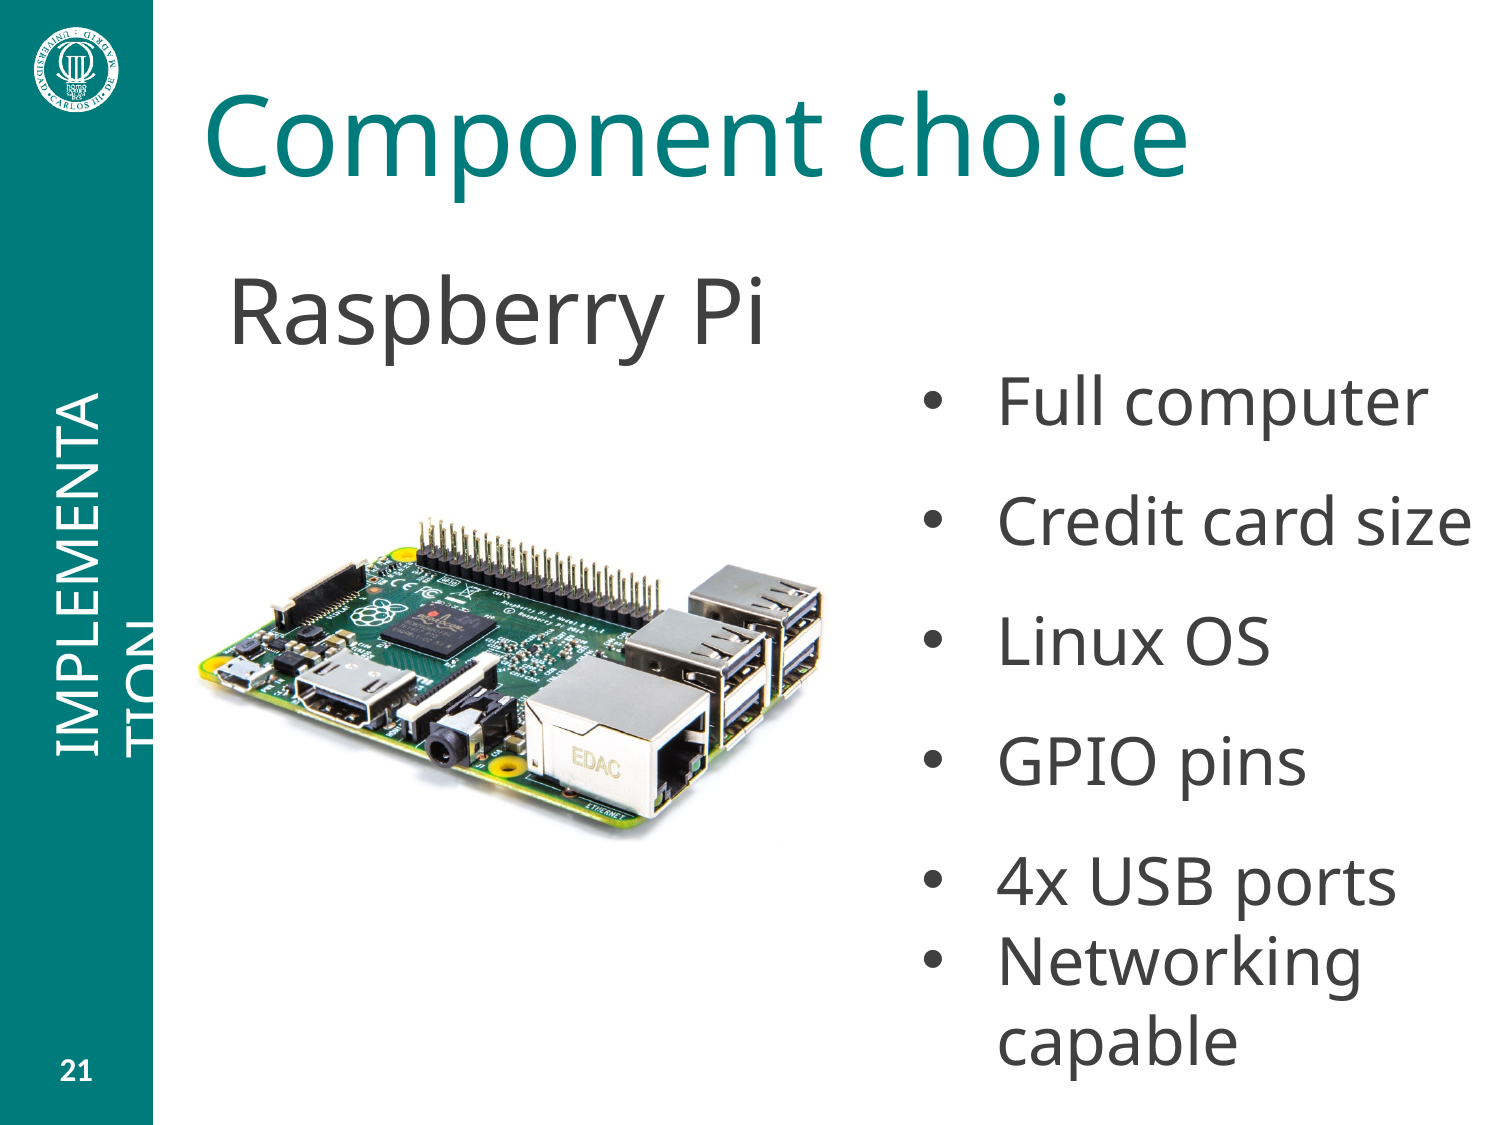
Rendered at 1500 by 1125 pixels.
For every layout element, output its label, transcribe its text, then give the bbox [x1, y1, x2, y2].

text_box [0, 0, 154, 1125]
text_box Component choice [186, 56, 1481, 206]
picture [175, 485, 849, 856]
slide_number 21 [42, 1038, 110, 1099]
text_box Implementation [33, 351, 188, 774]
text_box Full computer Credit card size Linux OS GPIO pins 4x USB ports Networking capable [906, 311, 1494, 1086]
text_box Raspberry Pi [211, 190, 1456, 370]
picture [31, 24, 122, 115]
